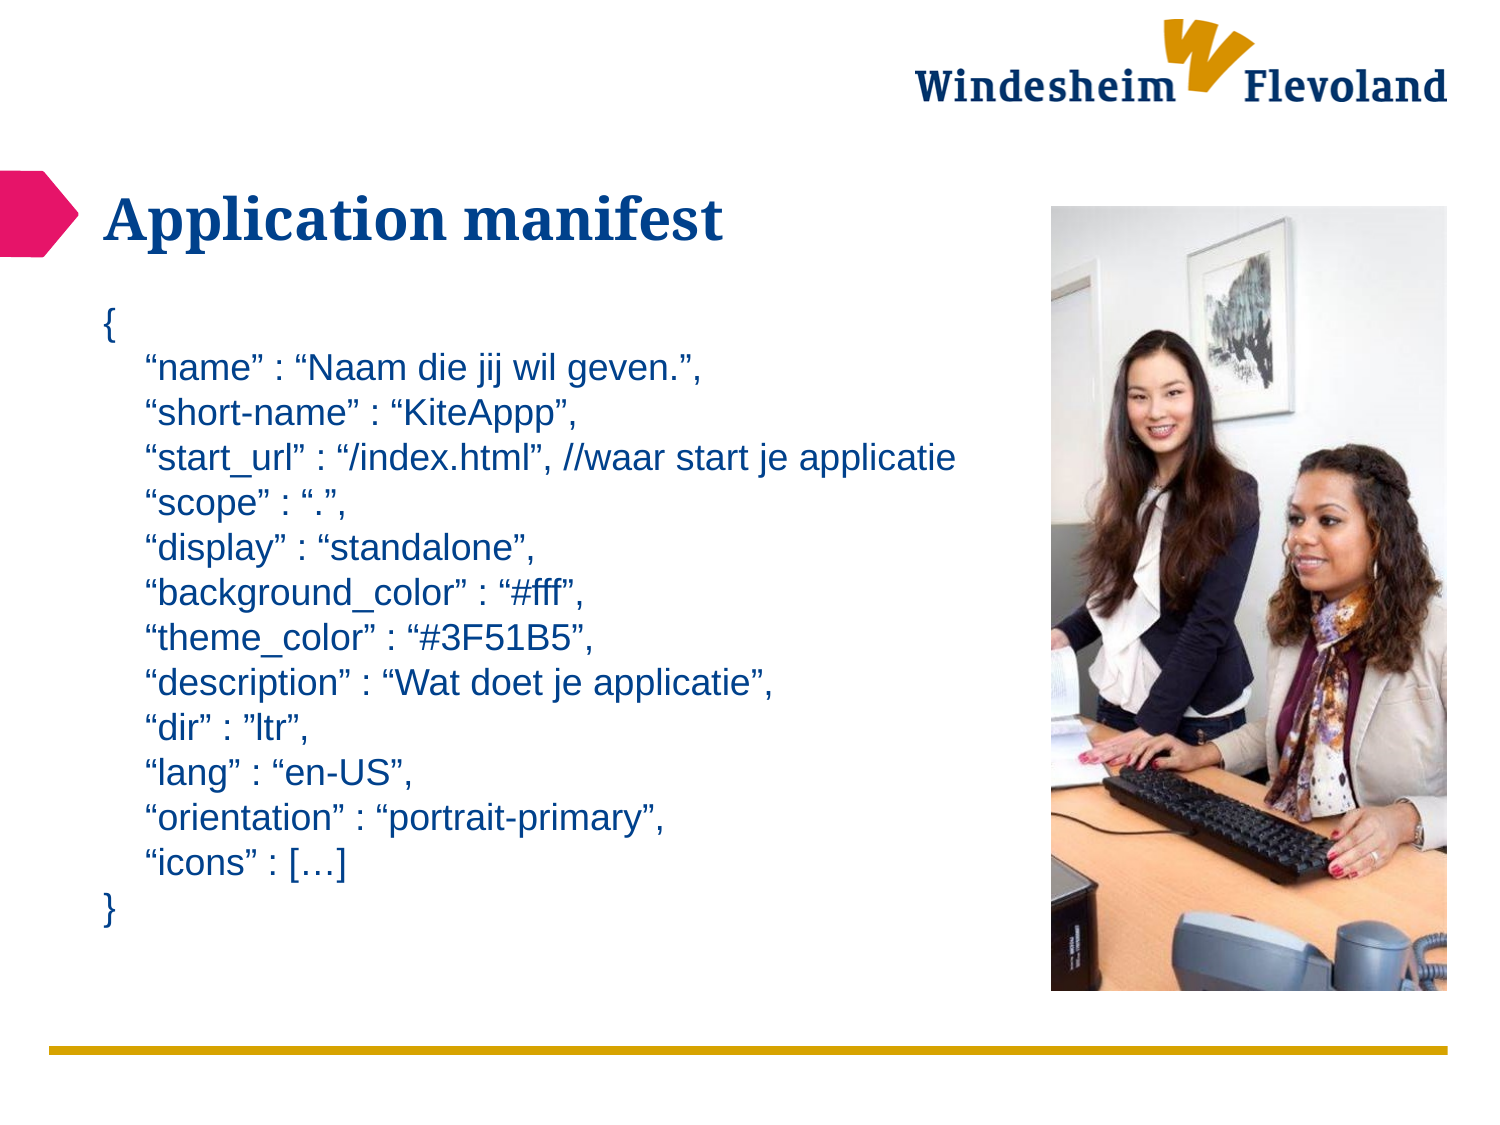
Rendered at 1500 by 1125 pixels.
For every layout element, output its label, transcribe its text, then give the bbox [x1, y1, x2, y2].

title Application manifest [89, 174, 1034, 281]
subtitle { “name” : “Naam die jij wil geven.”, “short-name” : “KiteAppp”, “start_url” : “/index.html”, //waar start je applicatie “scope” : “.”, “display” : “standalone”, “background_color” : “#fff”, “theme_color” : “#3F51B5”, “description” : “Wat doet je applicatie”, “dir” : ”ltr”, “lang” : “en-US”, “orientation” : “portrait-primary”, “icons” : […] } [88, 290, 1034, 991]
picture [49, 1046, 1448, 1055]
picture [1051, 206, 1447, 991]
picture [915, 19, 1447, 102]
